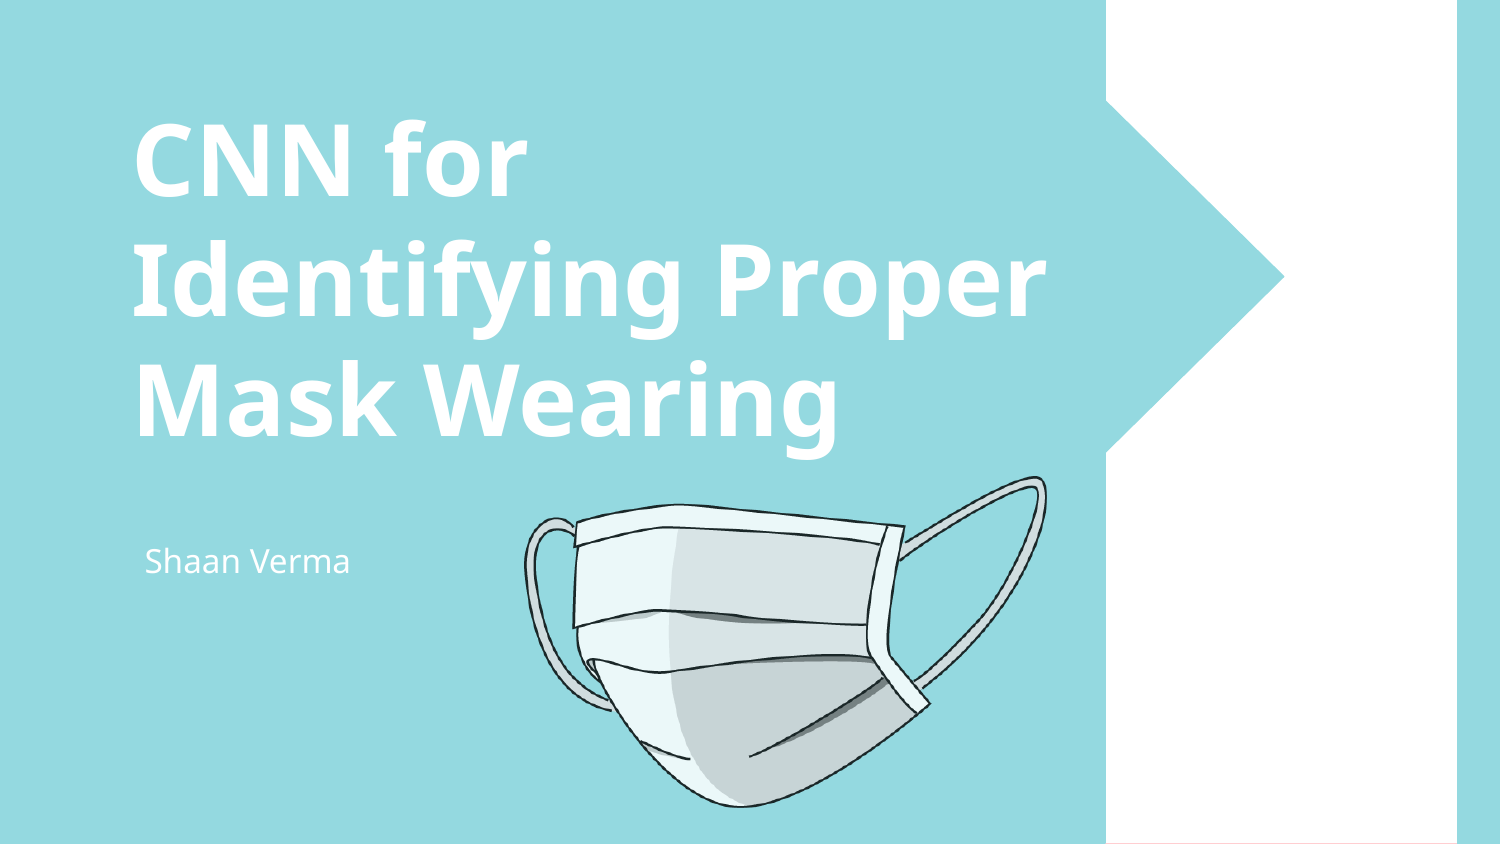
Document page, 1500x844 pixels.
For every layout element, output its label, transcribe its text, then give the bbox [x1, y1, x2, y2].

text_box [1105, 100, 1284, 453]
text_box CNN for Identifying Proper Mask Wearing [116, 128, 1094, 425]
text_box [0, 0, 1105, 843]
text_box Shaan Verma [129, 519, 519, 650]
text_box [1458, 0, 1500, 844]
picture [524, 476, 1047, 809]
